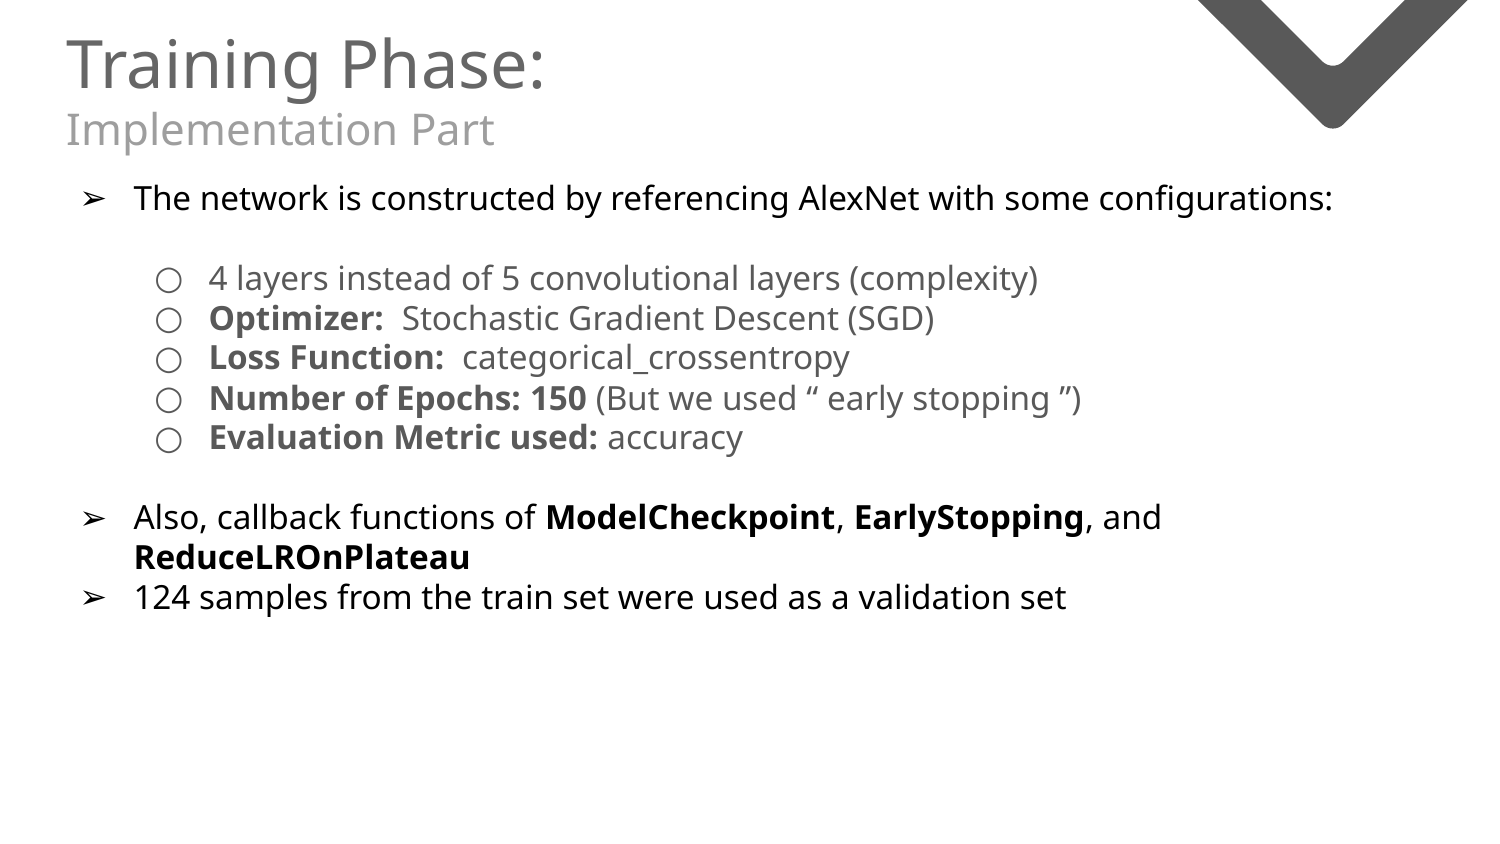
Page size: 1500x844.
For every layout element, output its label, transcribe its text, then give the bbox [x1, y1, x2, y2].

subtitle The network is constructed by referencing AlexNet with some configurations: 4 layers instead of 5 convolutional layers (complexity) Optimizer: Stochastic Gradient Descent (SGD) Loss Function: categorical_crossentropy Number of Epochs: 150 (But we used “ early stopping ”) Evaluation Metric used: accuracy Also, callback functions of ModelCheckpoint, EarlyStopping, and ReduceLROnPlateau 124 samples from the train set were used as a validation set [58, 176, 1451, 821]
title Training Phase: Implementation Part [66, 17, 791, 159]
text_box [1197, 0, 1468, 129]
